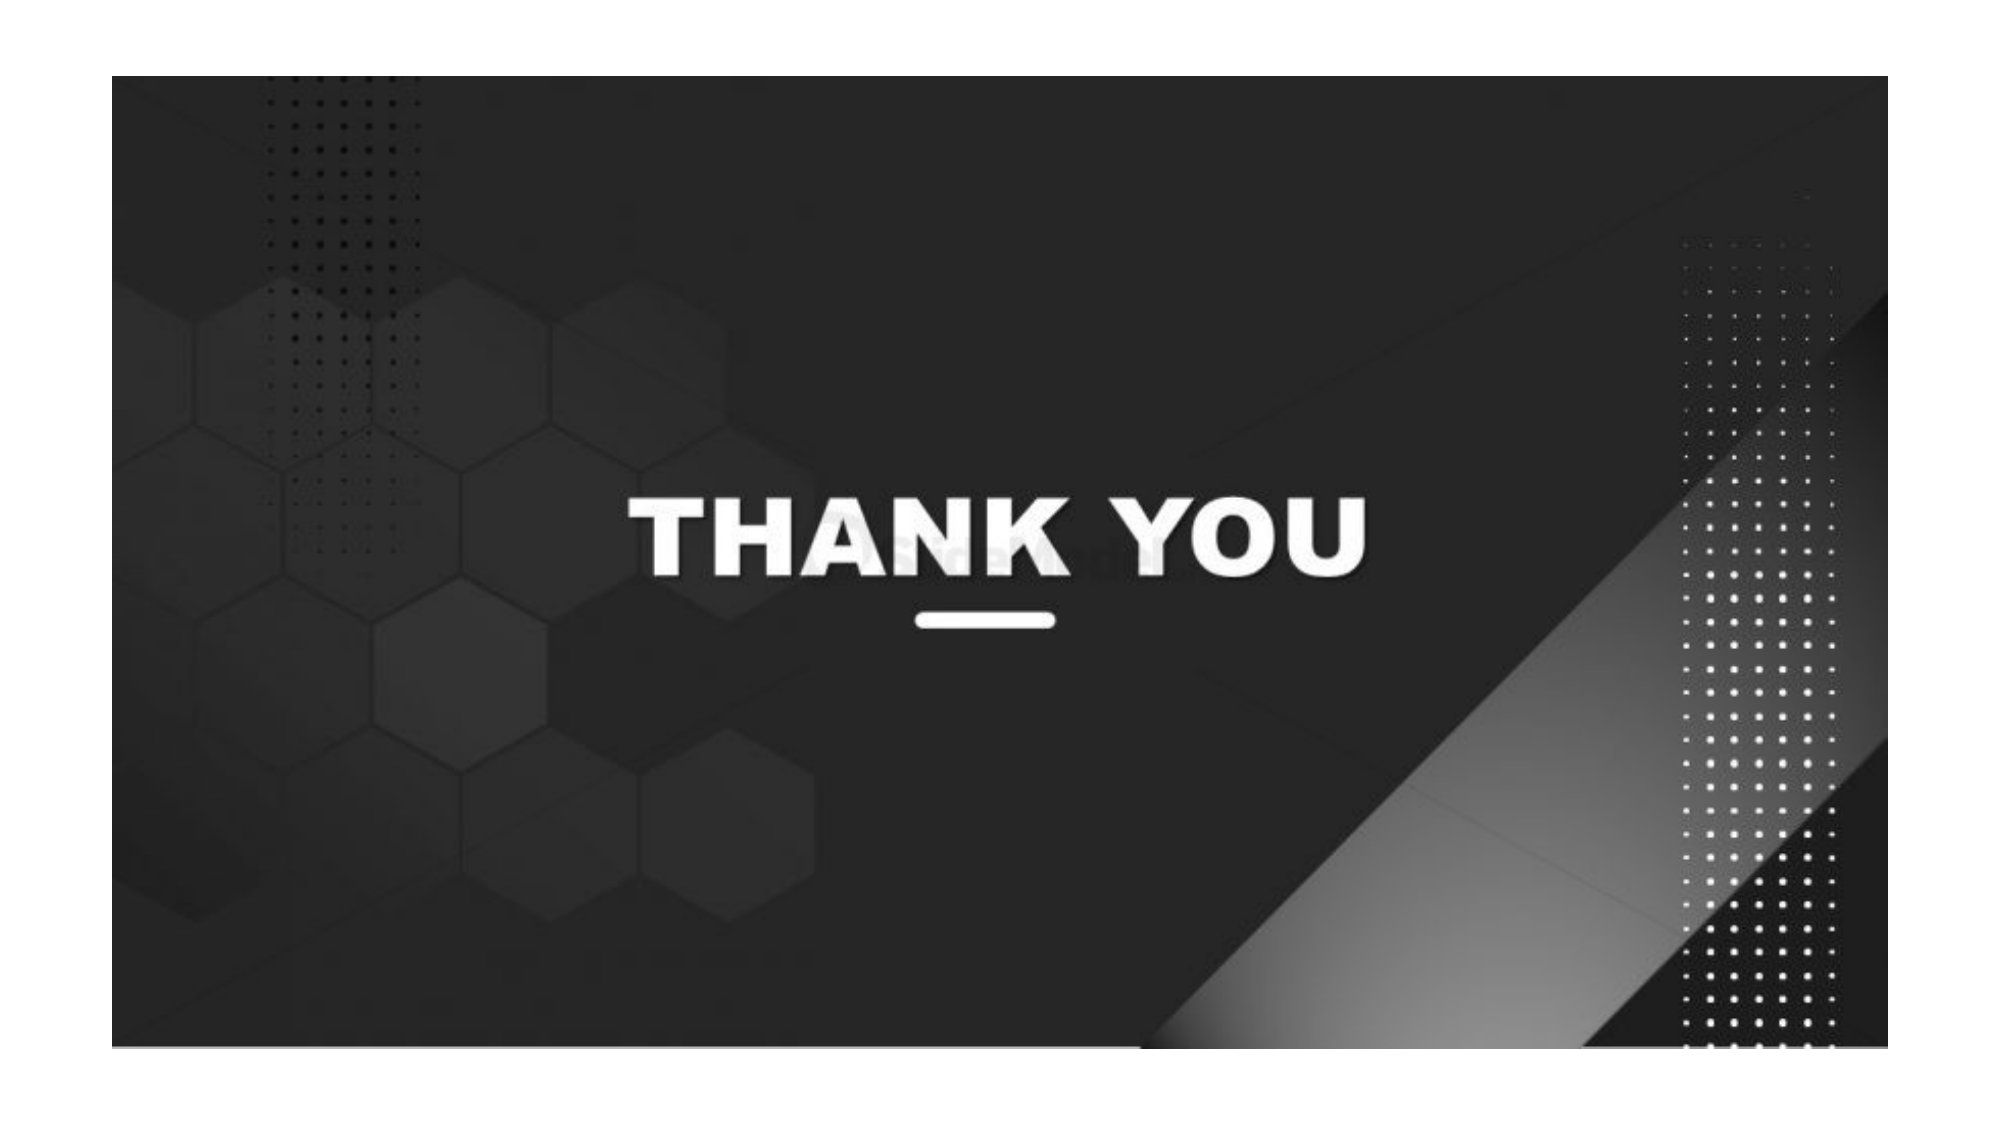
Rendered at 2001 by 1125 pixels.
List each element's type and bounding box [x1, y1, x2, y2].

picture [111, 75, 1889, 1050]
